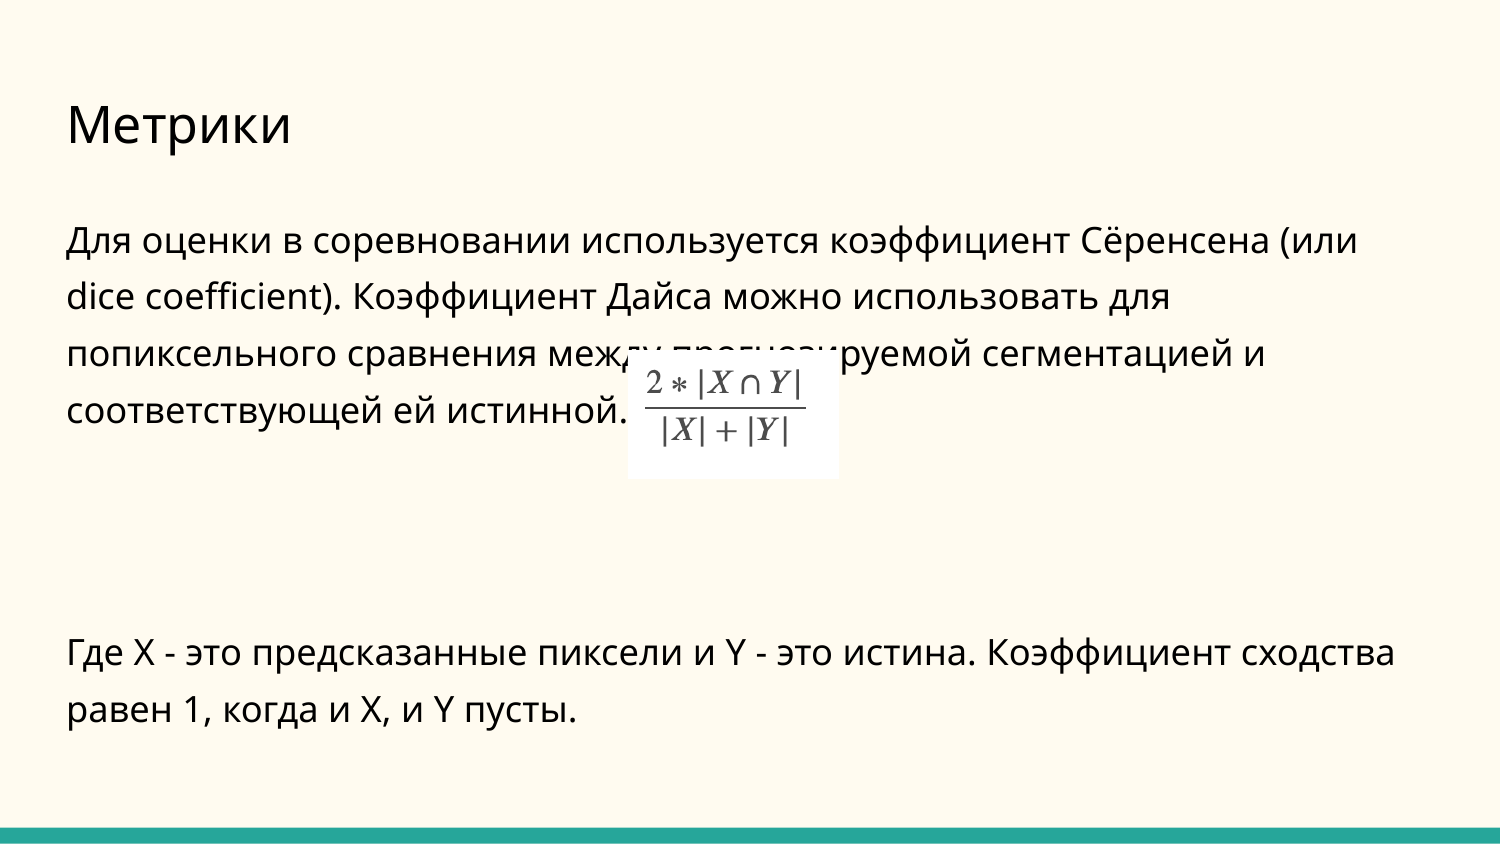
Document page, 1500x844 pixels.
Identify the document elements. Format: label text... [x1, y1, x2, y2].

list Для оценки в соревновании используется коэффициент Сёренсена (или dice coefficient). Коэффициент Дайса можно использовать для попиксельного сравнения между прогнозируемой сегментацией и соответствующей ей истинной. Формула: Где Х - это предсказанные пиксели и Y - это истина. Коэффициент сходства равен 1, когда и X, и Y пусты. [51, 192, 1449, 750]
picture [627, 349, 840, 479]
title Метрики [51, 72, 1449, 174]
